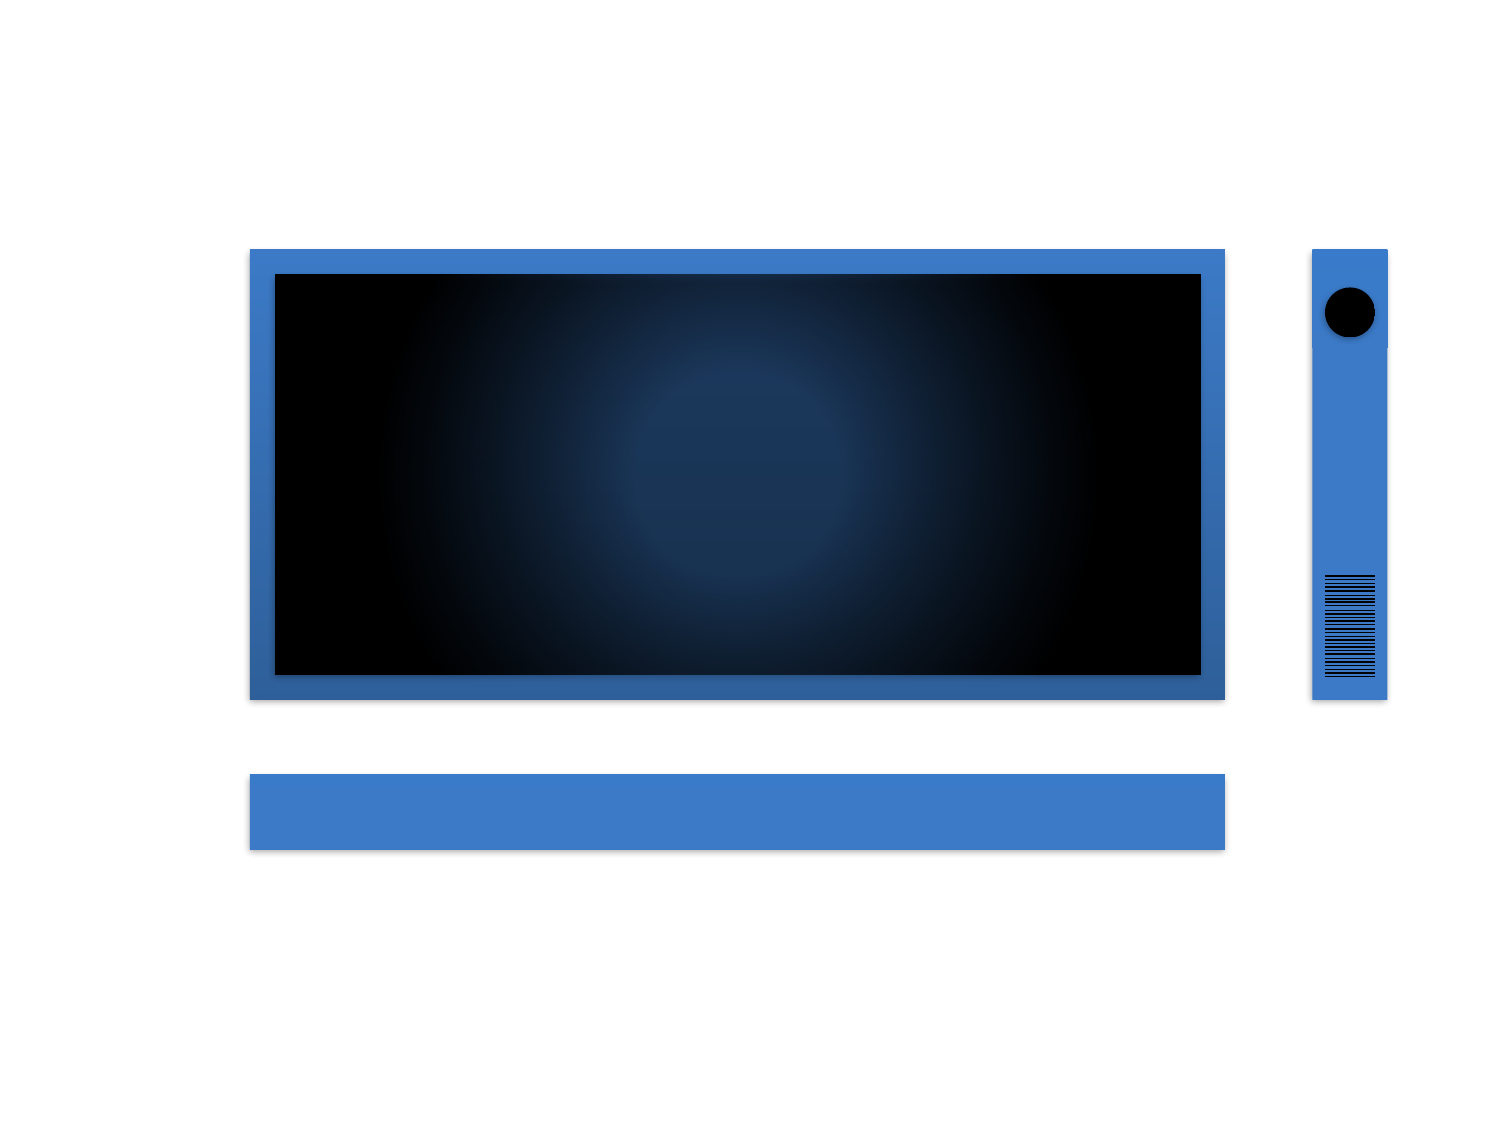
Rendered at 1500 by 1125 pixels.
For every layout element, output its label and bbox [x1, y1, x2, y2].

text_box [249, 249, 1225, 700]
text_box [1312, 249, 1388, 700]
text_box [275, 275, 1200, 675]
text_box [1325, 287, 1376, 338]
text_box [249, 774, 1225, 850]
